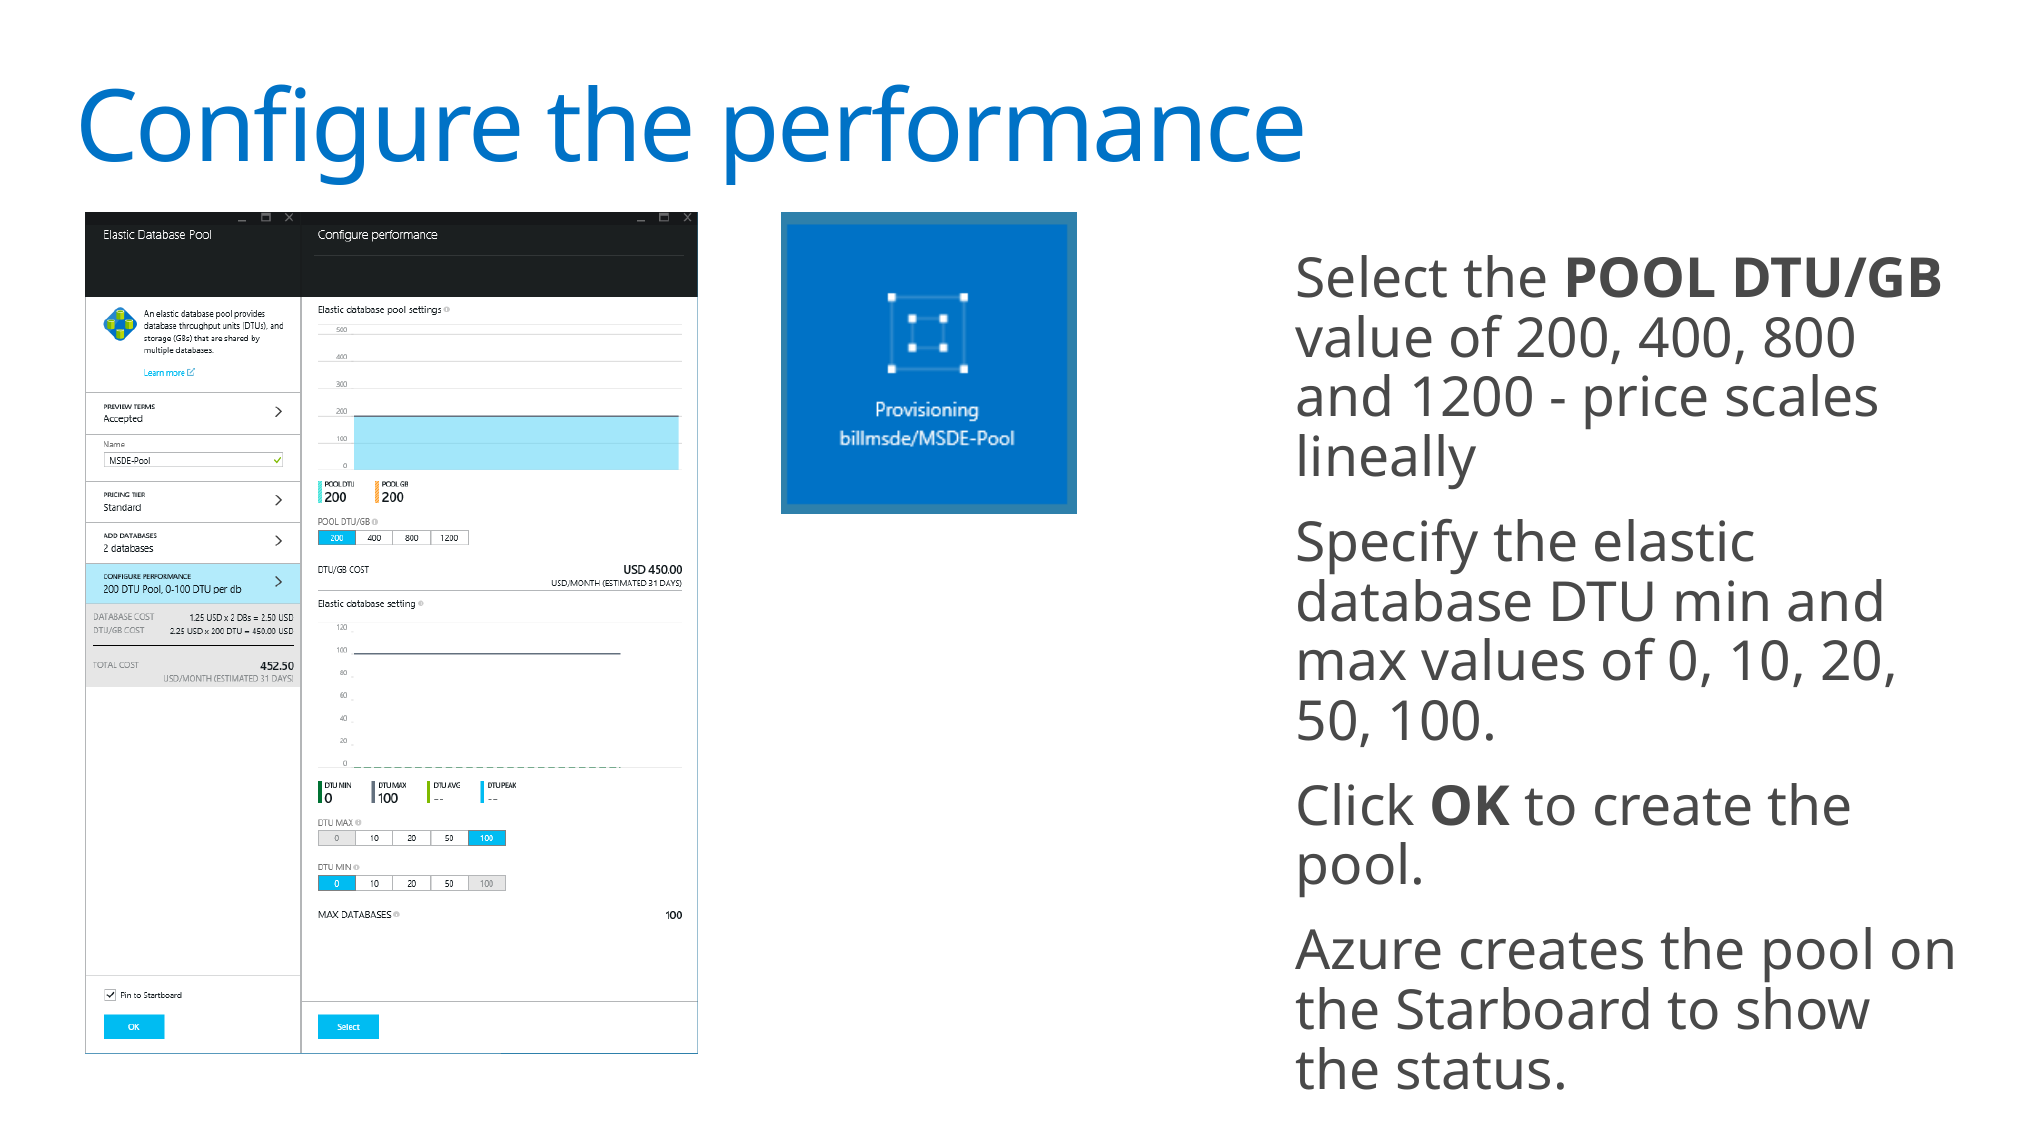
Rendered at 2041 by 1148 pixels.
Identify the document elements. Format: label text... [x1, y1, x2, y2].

list Select the POOL DTU/GB value of 200, 400, 800 and 1200 - price scales lineally Specify the elastic database DTU min and max values of 0, 10, 20, 50, 100. Click OK to create the pool. Azure creates the pool on the Starboard to show the status. [1265, 225, 1996, 1055]
title Configure the performance [60, 60, 2011, 211]
picture [781, 212, 1077, 514]
picture [85, 212, 698, 1055]
